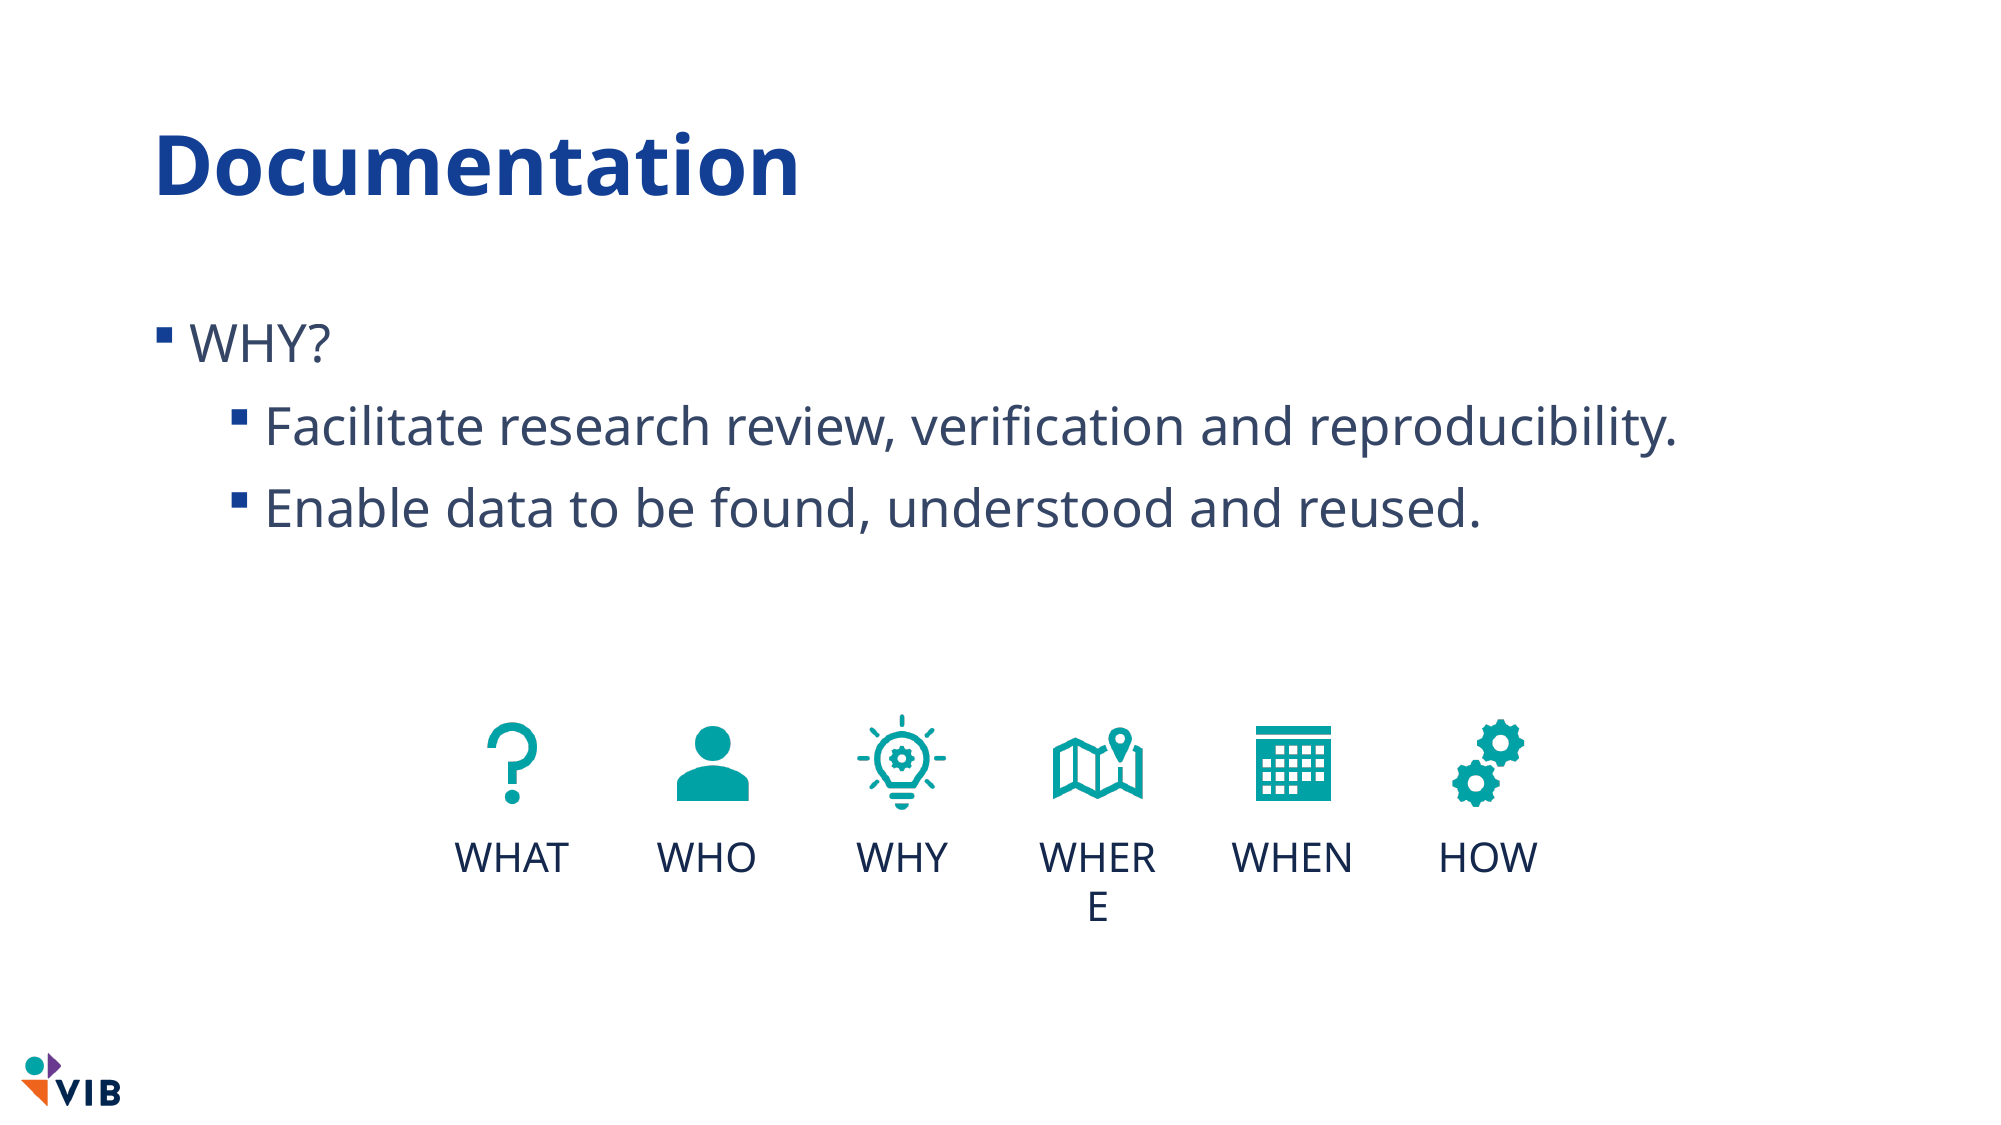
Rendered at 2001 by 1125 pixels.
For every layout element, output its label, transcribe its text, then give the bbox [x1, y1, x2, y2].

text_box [430, 710, 1570, 940]
picture [21, 1053, 120, 1106]
list WHY? Facilitate research review, verification and reproducibility. Enable data to be found, understood and reused. [137, 294, 1863, 1066]
title Documentation [137, 59, 1863, 278]
